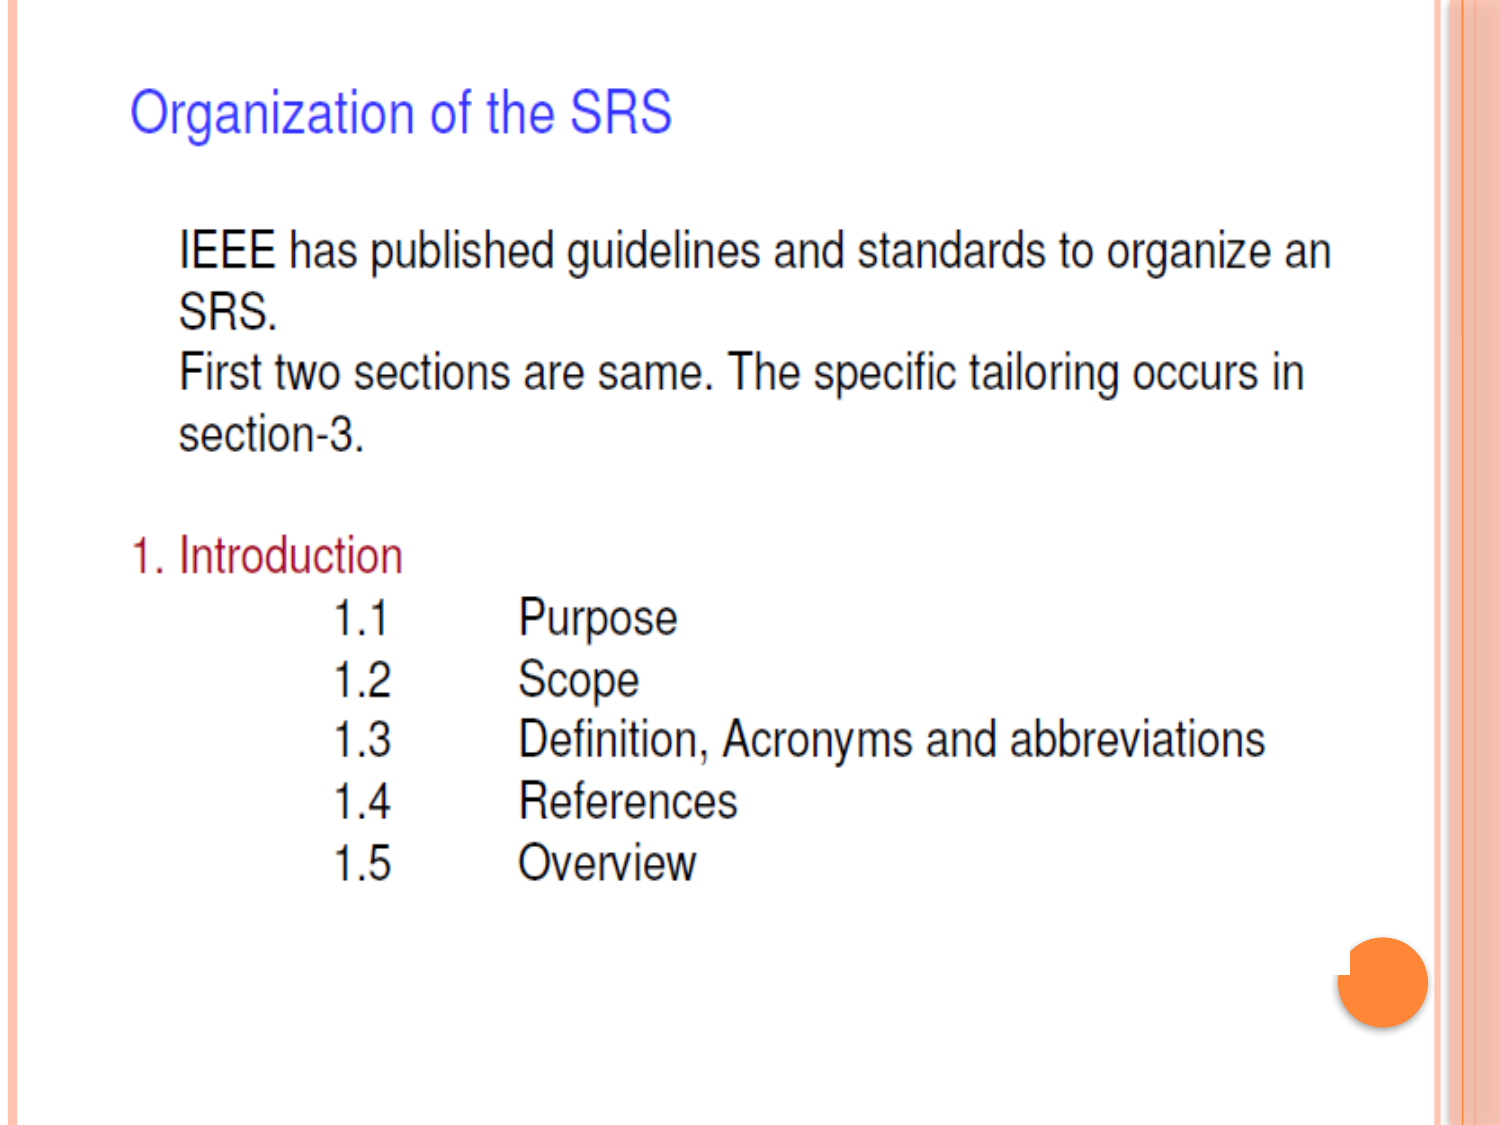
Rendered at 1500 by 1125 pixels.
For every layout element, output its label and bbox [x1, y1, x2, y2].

picture [86, 86, 1351, 976]
